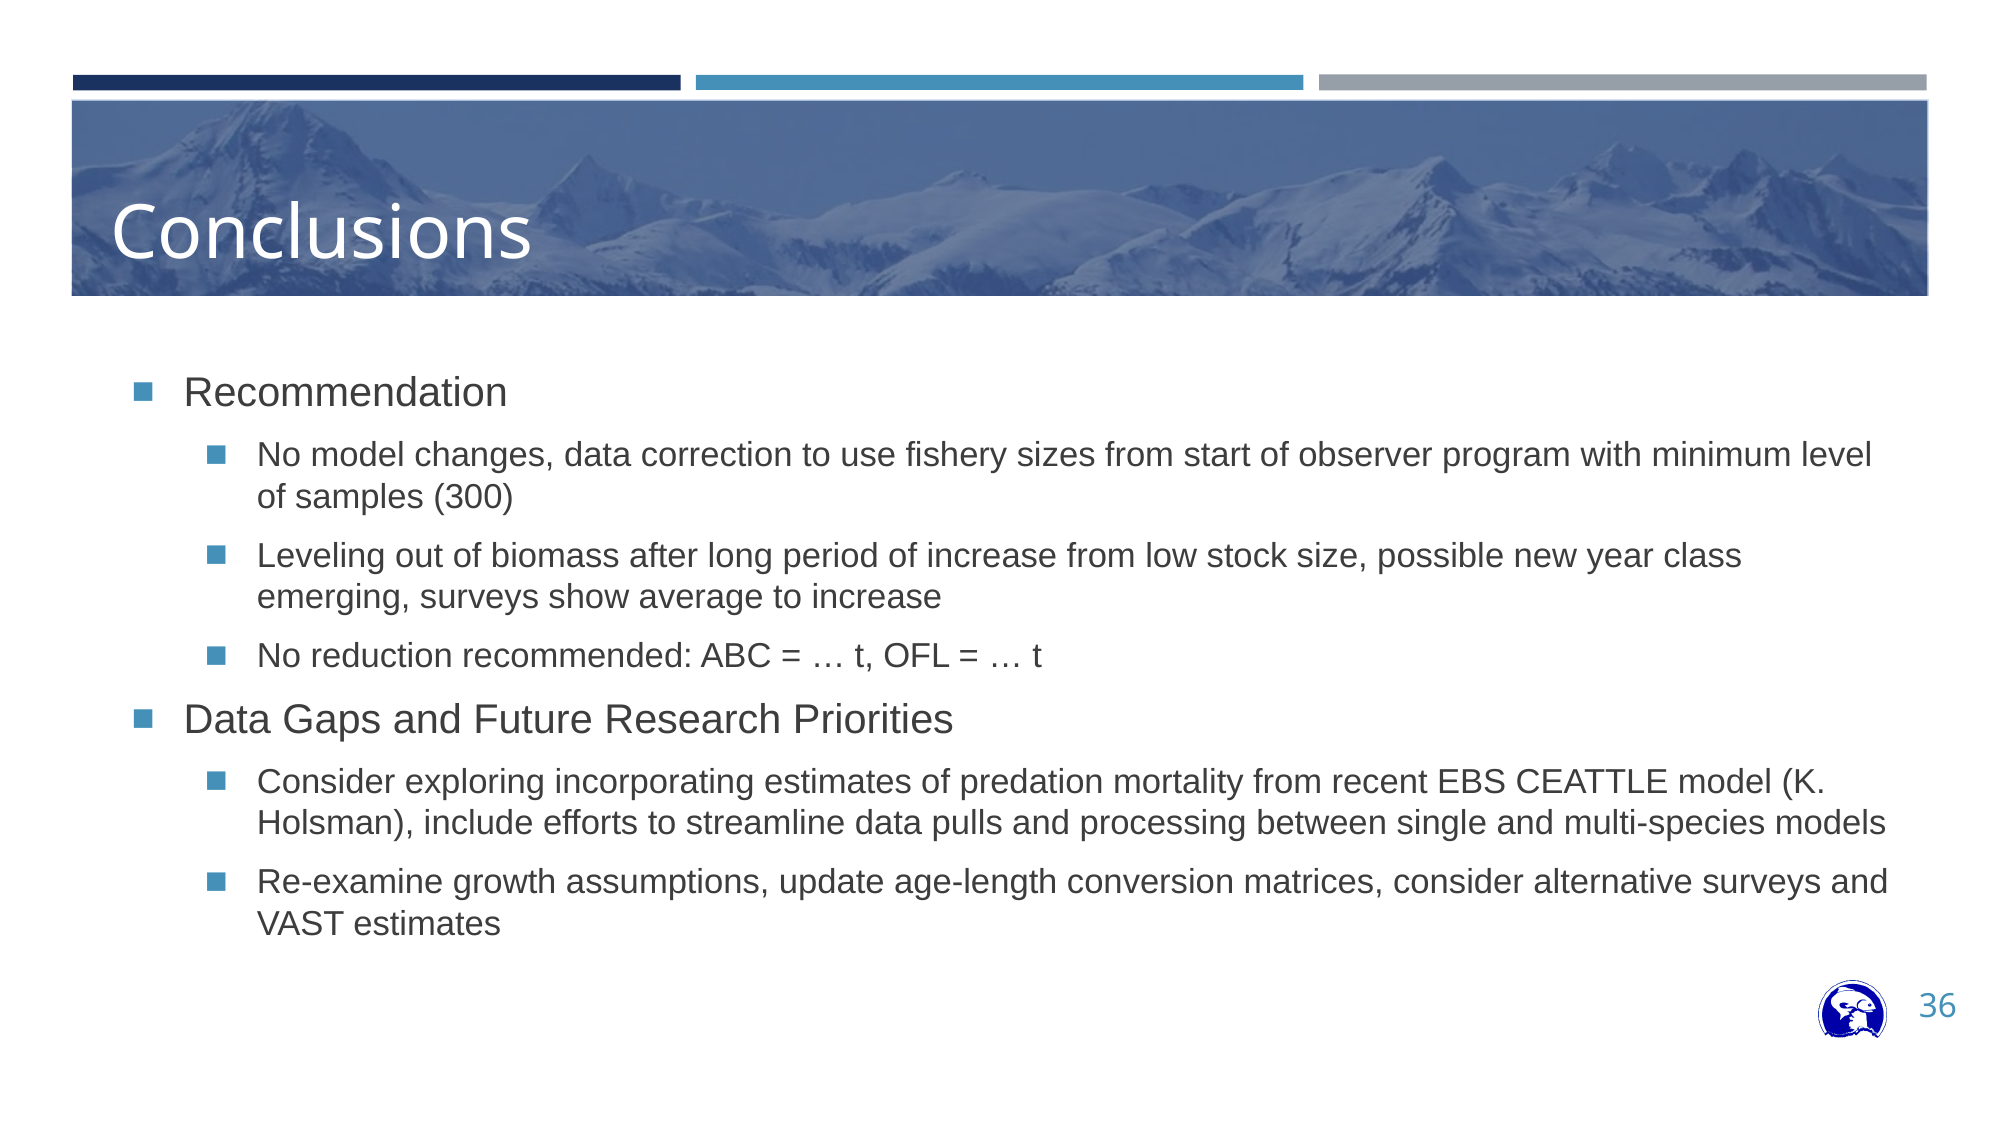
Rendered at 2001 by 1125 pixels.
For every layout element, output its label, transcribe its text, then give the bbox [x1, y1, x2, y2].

slide_number 36 [1732, 977, 1972, 1037]
list Recommendation No model changes, data correction to use fishery sizes from start of observer program with minimum level of samples (300) Leveling out of biomass after long period of increase from low stock size, possible new year class emerging, surveys show average to increase No reduction recommended: ABC = … t, OFL = … t Data Gaps and Future Research Priorities Consider exploring incorporating estimates of predation mortality from recent EBS CEATTLE model (K. Holsman), include efforts to streamline data pulls and processing between single and multi-species models Re-examine growth assumptions, update age-length conversion matrices, consider alternative surveys and VAST estimates [95, 357, 1905, 962]
text_box [71, 99, 1929, 296]
title Conclusions [95, 115, 1905, 282]
